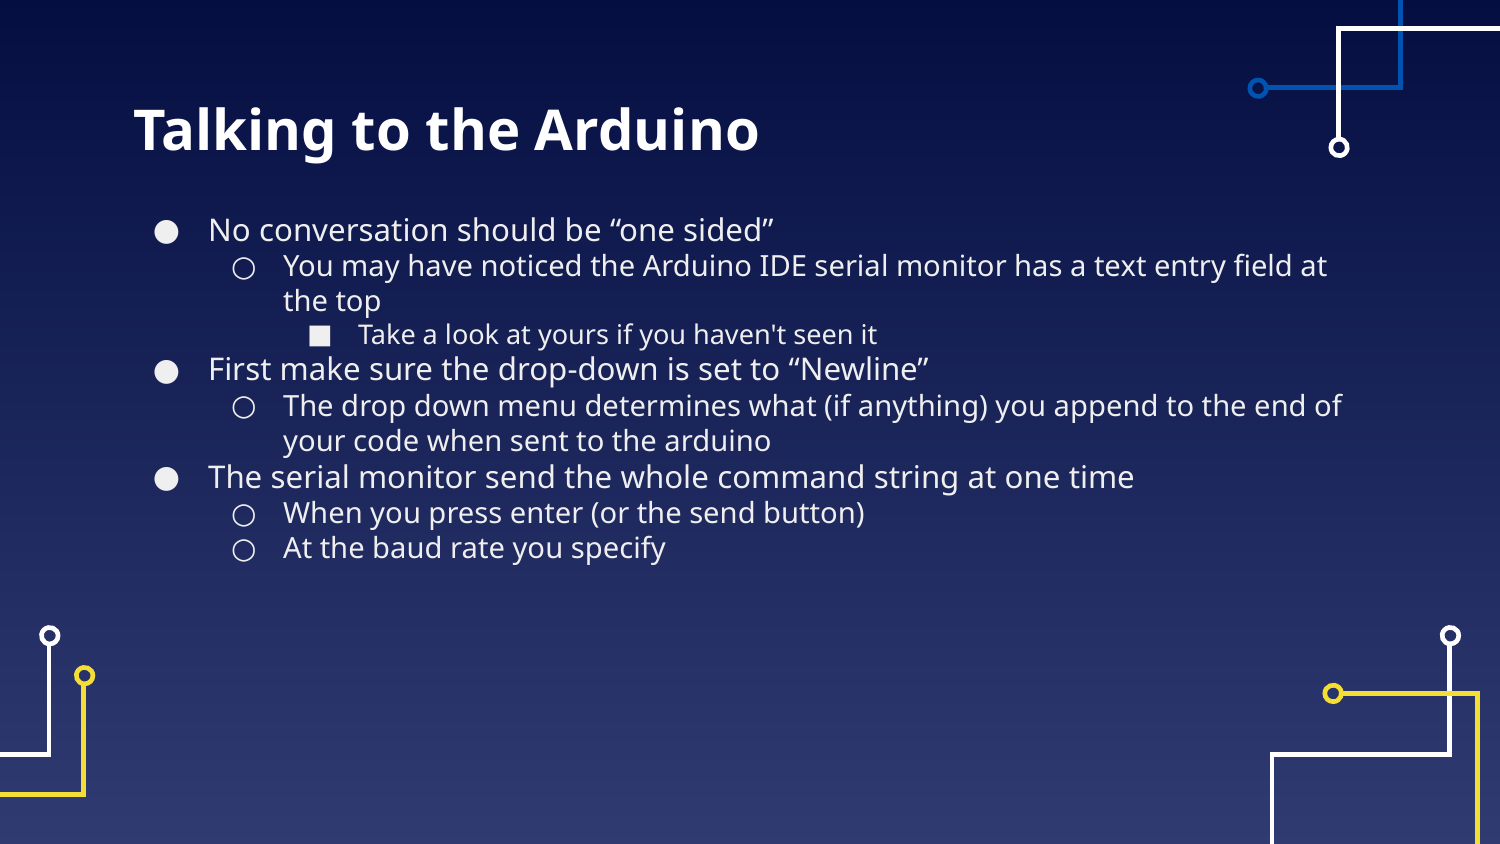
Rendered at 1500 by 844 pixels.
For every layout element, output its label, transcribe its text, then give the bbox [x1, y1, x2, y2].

title Talking to the Arduino [118, 88, 1382, 167]
list No conversation should be “one sided” You may have noticed the Arduino IDE serial monitor has a text entry field at the top Take a look at yours if you haven't seen it First make sure the drop-down is set to “Newline” The drop down menu determines what (if anything) you append to the end of your code when sent to the arduino The serial monitor send the whole command string at one time When you press enter (or the send button) At the baud rate you specify [118, 194, 1382, 756]
